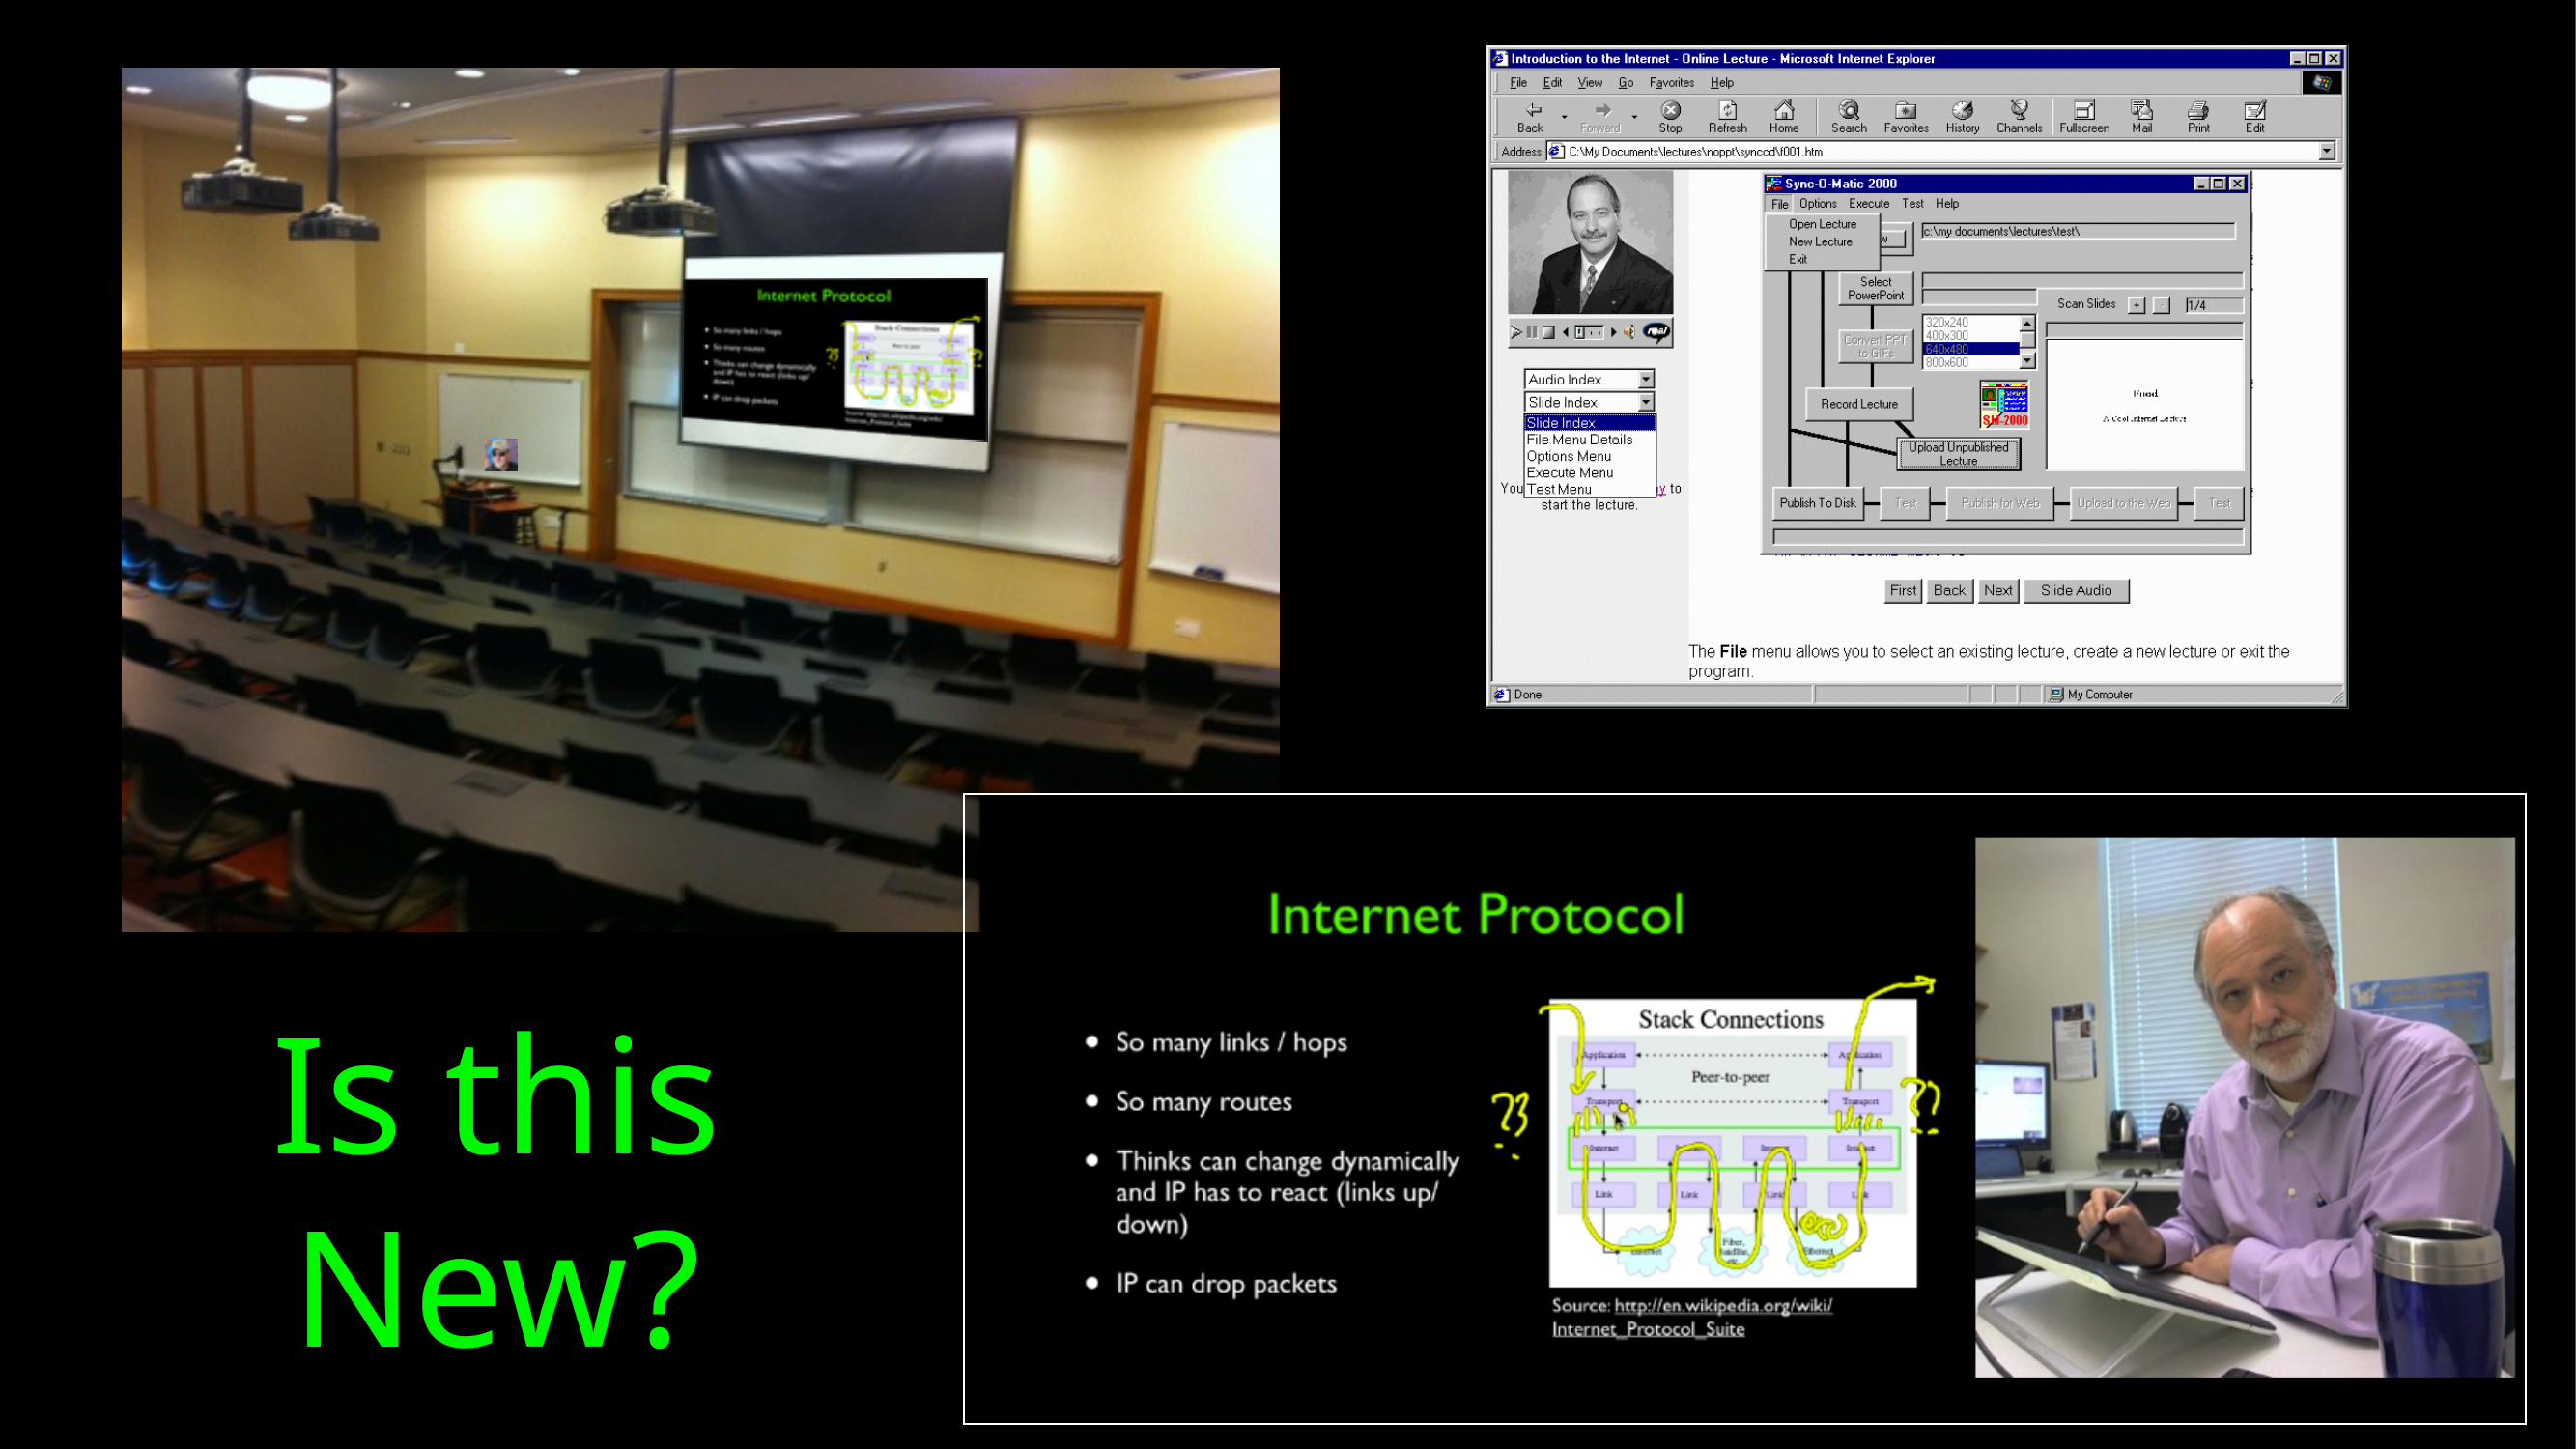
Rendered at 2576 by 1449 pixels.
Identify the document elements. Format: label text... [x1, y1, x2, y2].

text_box Is this New? [86, 984, 908, 1388]
picture [1486, 45, 2349, 709]
picture [122, 68, 2525, 1424]
